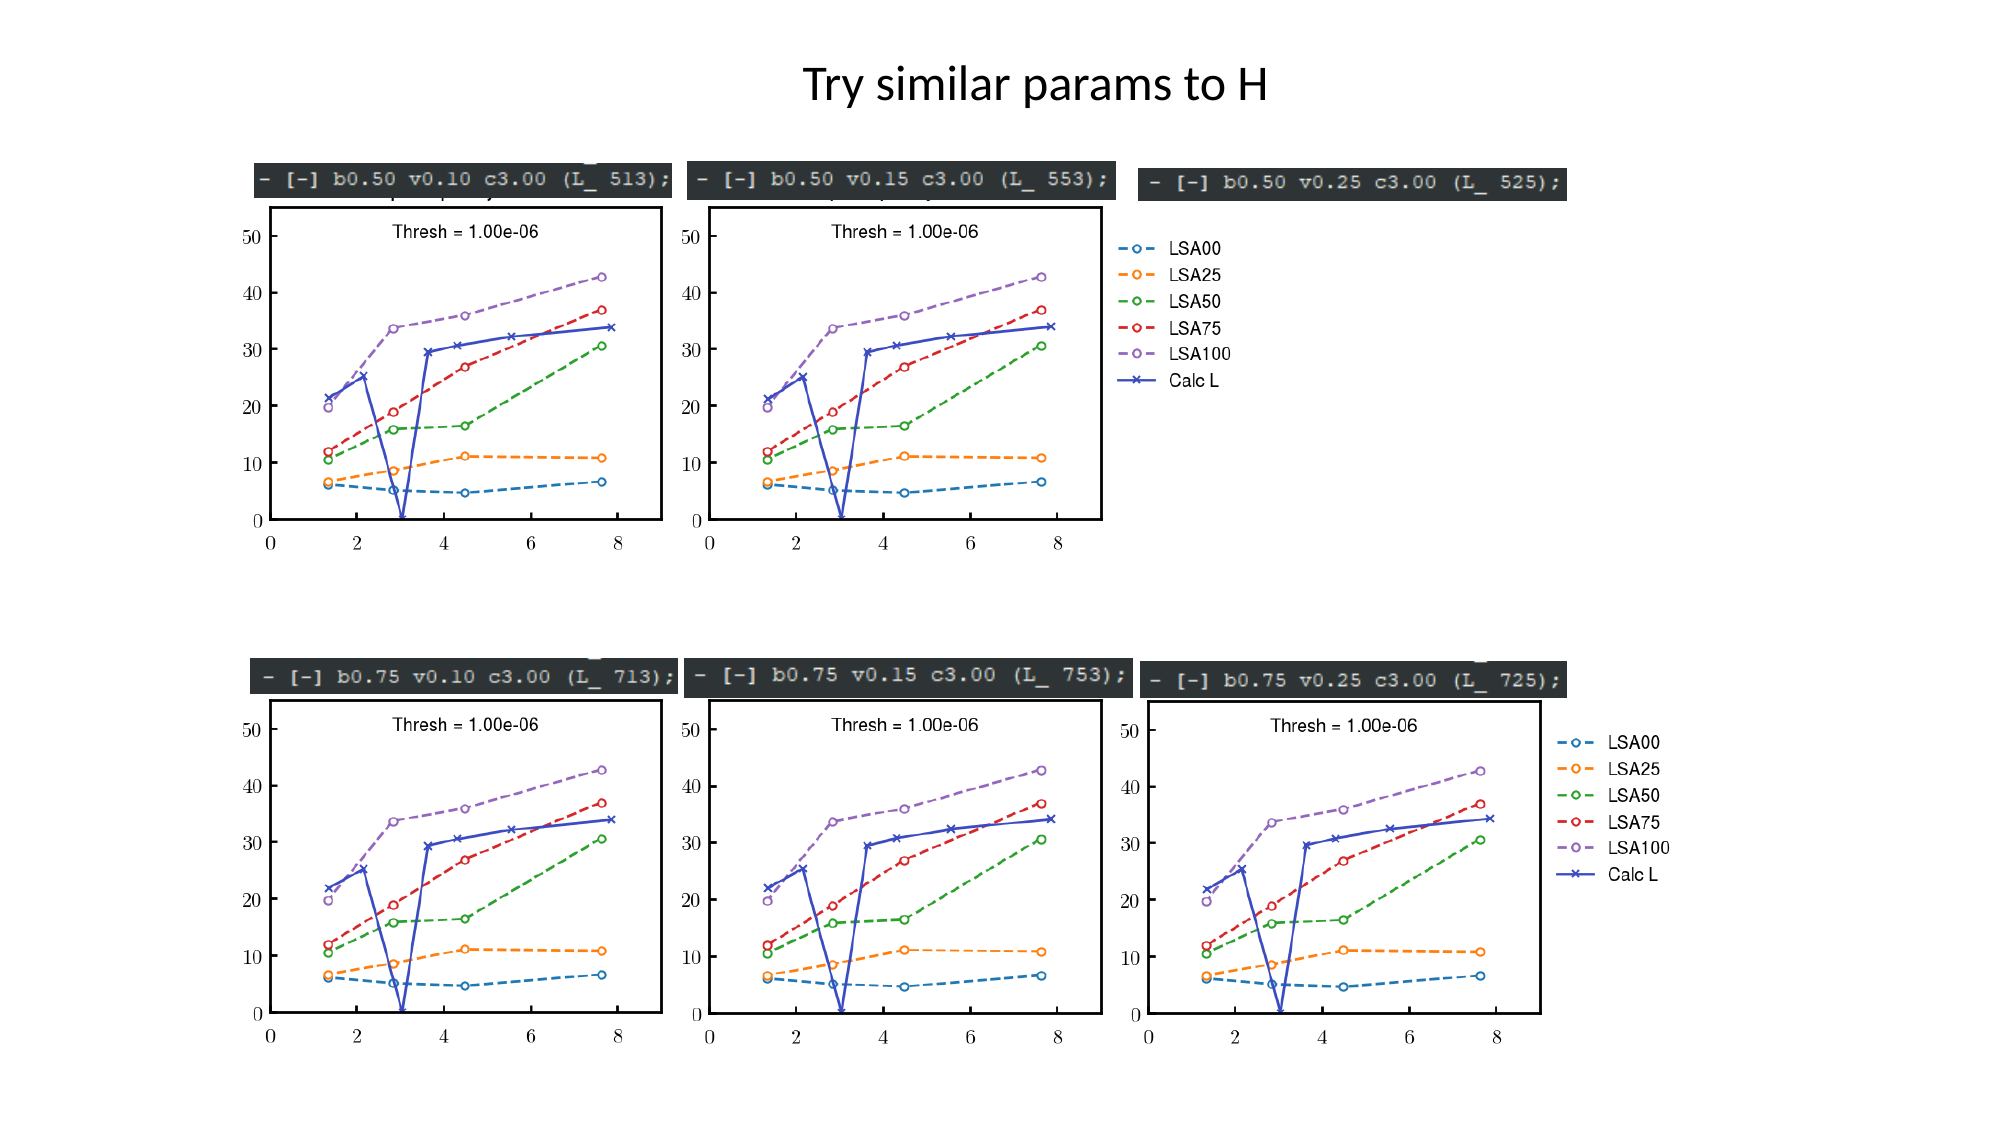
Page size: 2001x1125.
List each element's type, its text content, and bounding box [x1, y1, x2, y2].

picture [232, 161, 1567, 561]
text_box Try similar params to H [623, 43, 1449, 119]
picture [232, 658, 1679, 1055]
